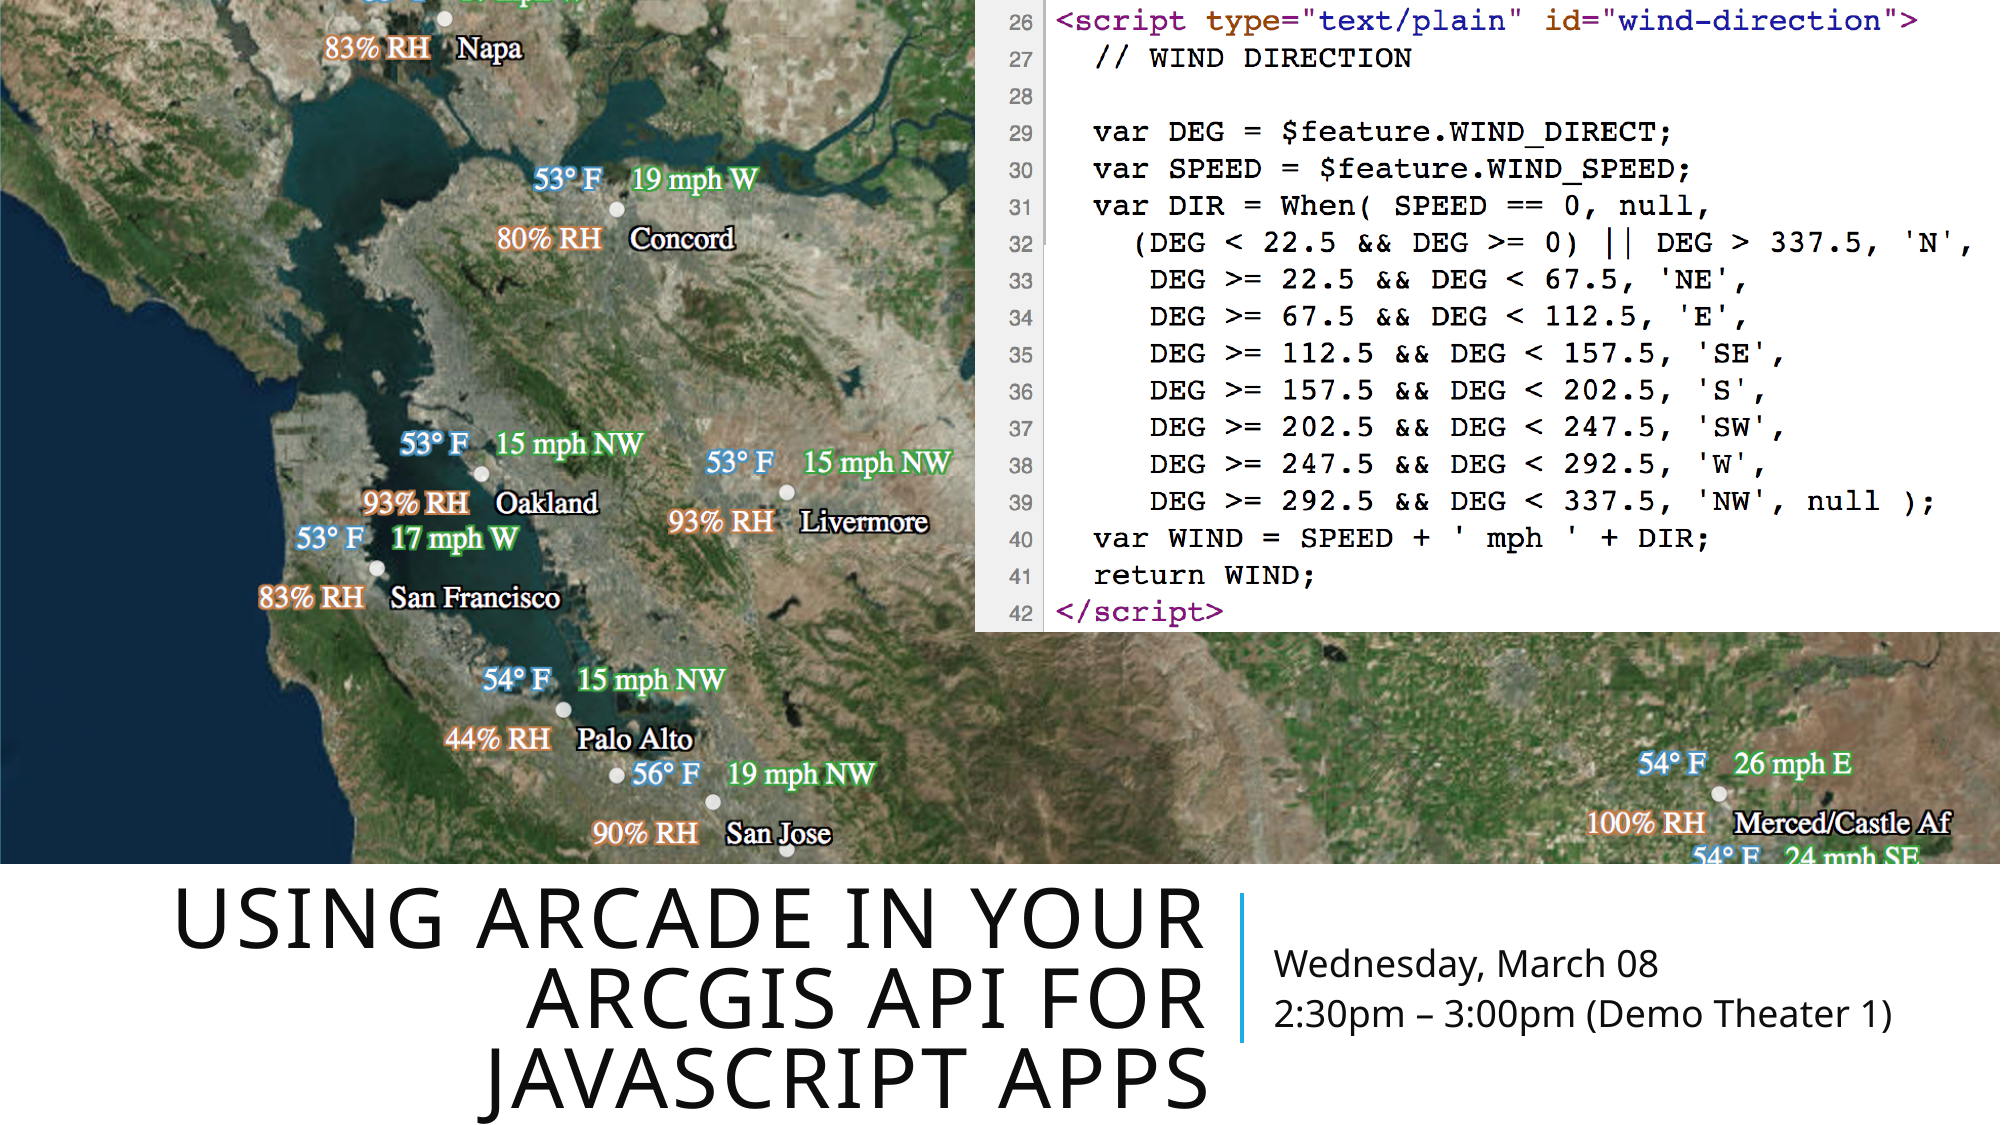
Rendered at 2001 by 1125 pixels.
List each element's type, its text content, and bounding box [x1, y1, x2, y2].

title Using Arcade in your ArcGIS API for JavaScript Apps [0, 950, 1227, 1059]
list Wednesday, March 08 2:30pm – 3:00pm (Demo Theater 1) [1258, 910, 1938, 1065]
picture [0, 0, 2000, 864]
